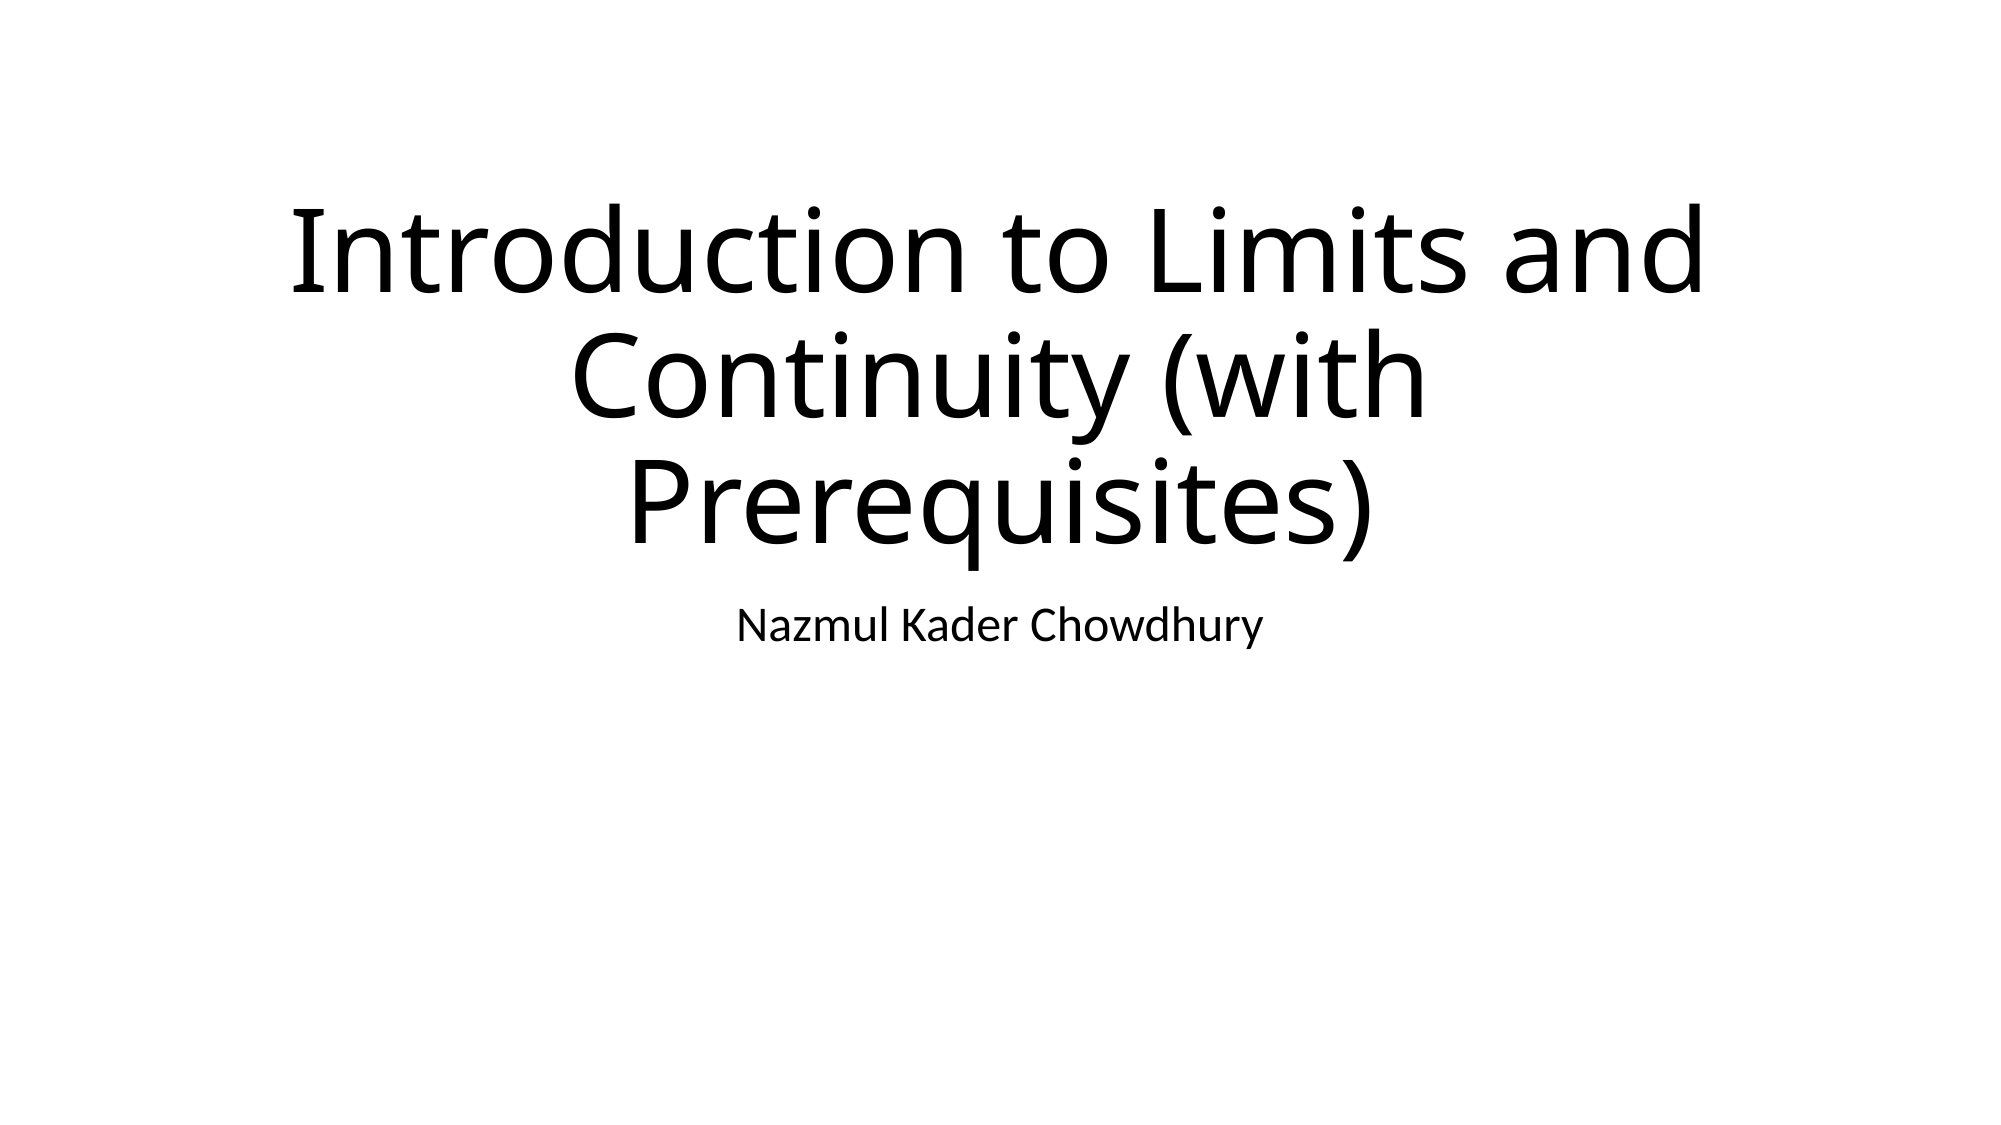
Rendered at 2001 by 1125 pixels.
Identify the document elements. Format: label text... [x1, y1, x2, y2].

title Introduction to Limits and Continuity (with Prerequisites) [249, 184, 1750, 576]
subtitle Nazmul Kader Chowdhury [249, 590, 1750, 863]
